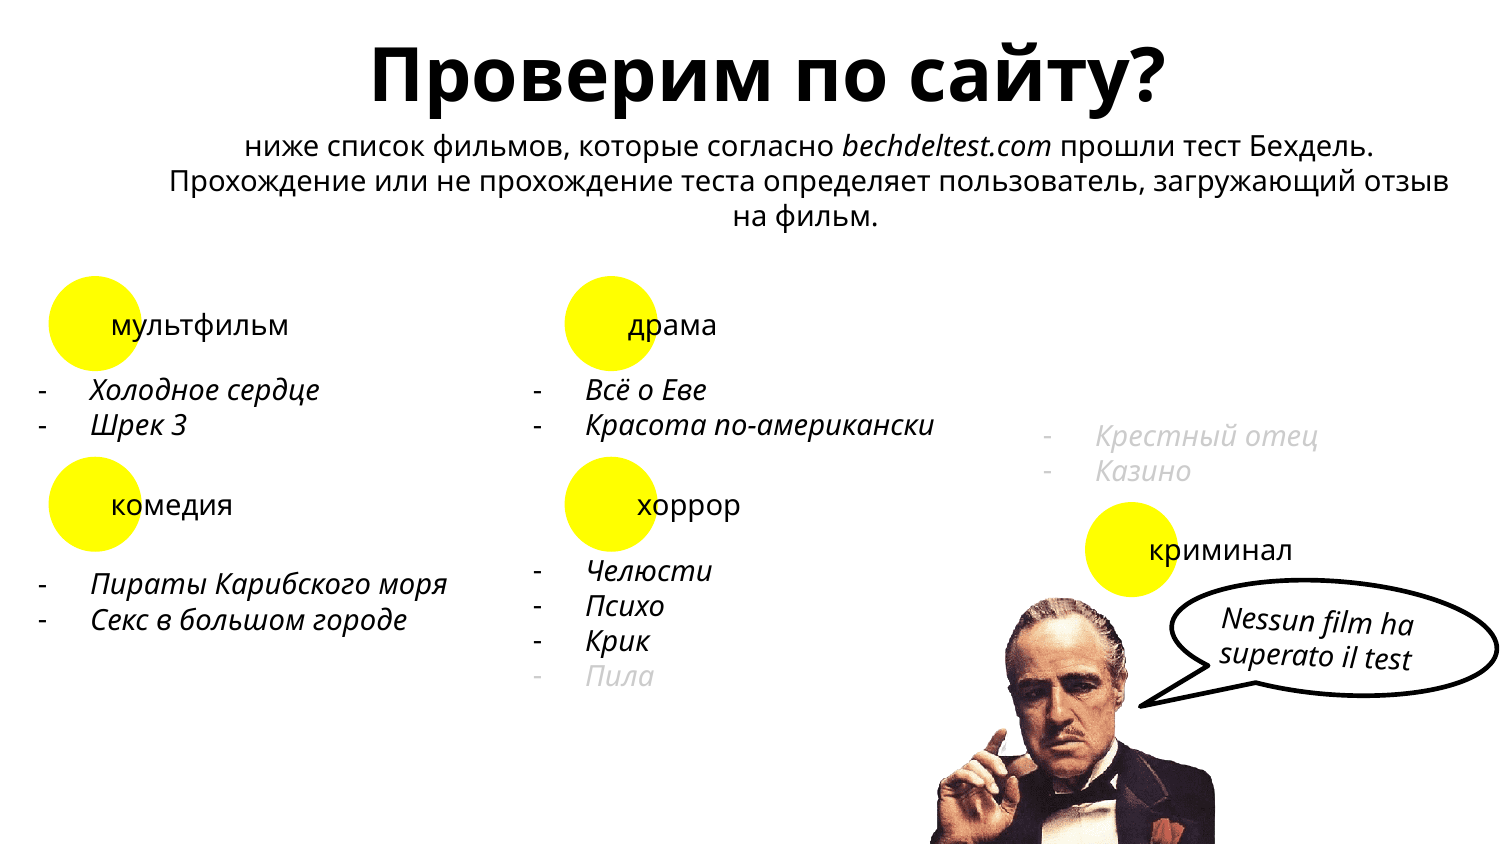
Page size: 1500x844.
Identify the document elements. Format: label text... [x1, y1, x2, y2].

text_box Всё о Еве Красота по-американски [495, 356, 1006, 457]
text_box Проверим по сайту? [170, 11, 1366, 112]
text_box [49, 276, 127, 356]
text_box Пираты Карибского моря Секс в большом городе [0, 550, 494, 686]
text_box [1338, 581, 1404, 591]
text_box мультфильм [95, 290, 340, 356]
picture [810, 552, 1335, 844]
text_box Nessun film ha superato il test [1338, 588, 1466, 694]
text_box [565, 457, 644, 536]
text_box ниже список фильмов, которые согласно bechdeltest.com прошли тест Бехдель. Прохождение или не прохождение теста определяет пользователь, загружающий отзыв на фильм. [140, 112, 1478, 248]
text_box Холодное сердце Шрек 3 [0, 356, 384, 457]
text_box хоррор [621, 471, 814, 536]
text_box [1338, 689, 1414, 696]
text_box [1338, 632, 1500, 699]
text_box криминал [1133, 516, 1335, 552]
text_box [1085, 502, 1164, 550]
text_box драма [612, 290, 771, 356]
text_box [565, 276, 643, 356]
text_box Челюсти Психо Крик Пила [494, 536, 982, 707]
text_box Крестный отец Казино [1005, 401, 1500, 502]
text_box [1462, 612, 1497, 682]
text_box [49, 457, 128, 550]
text_box комедия [95, 471, 288, 537]
